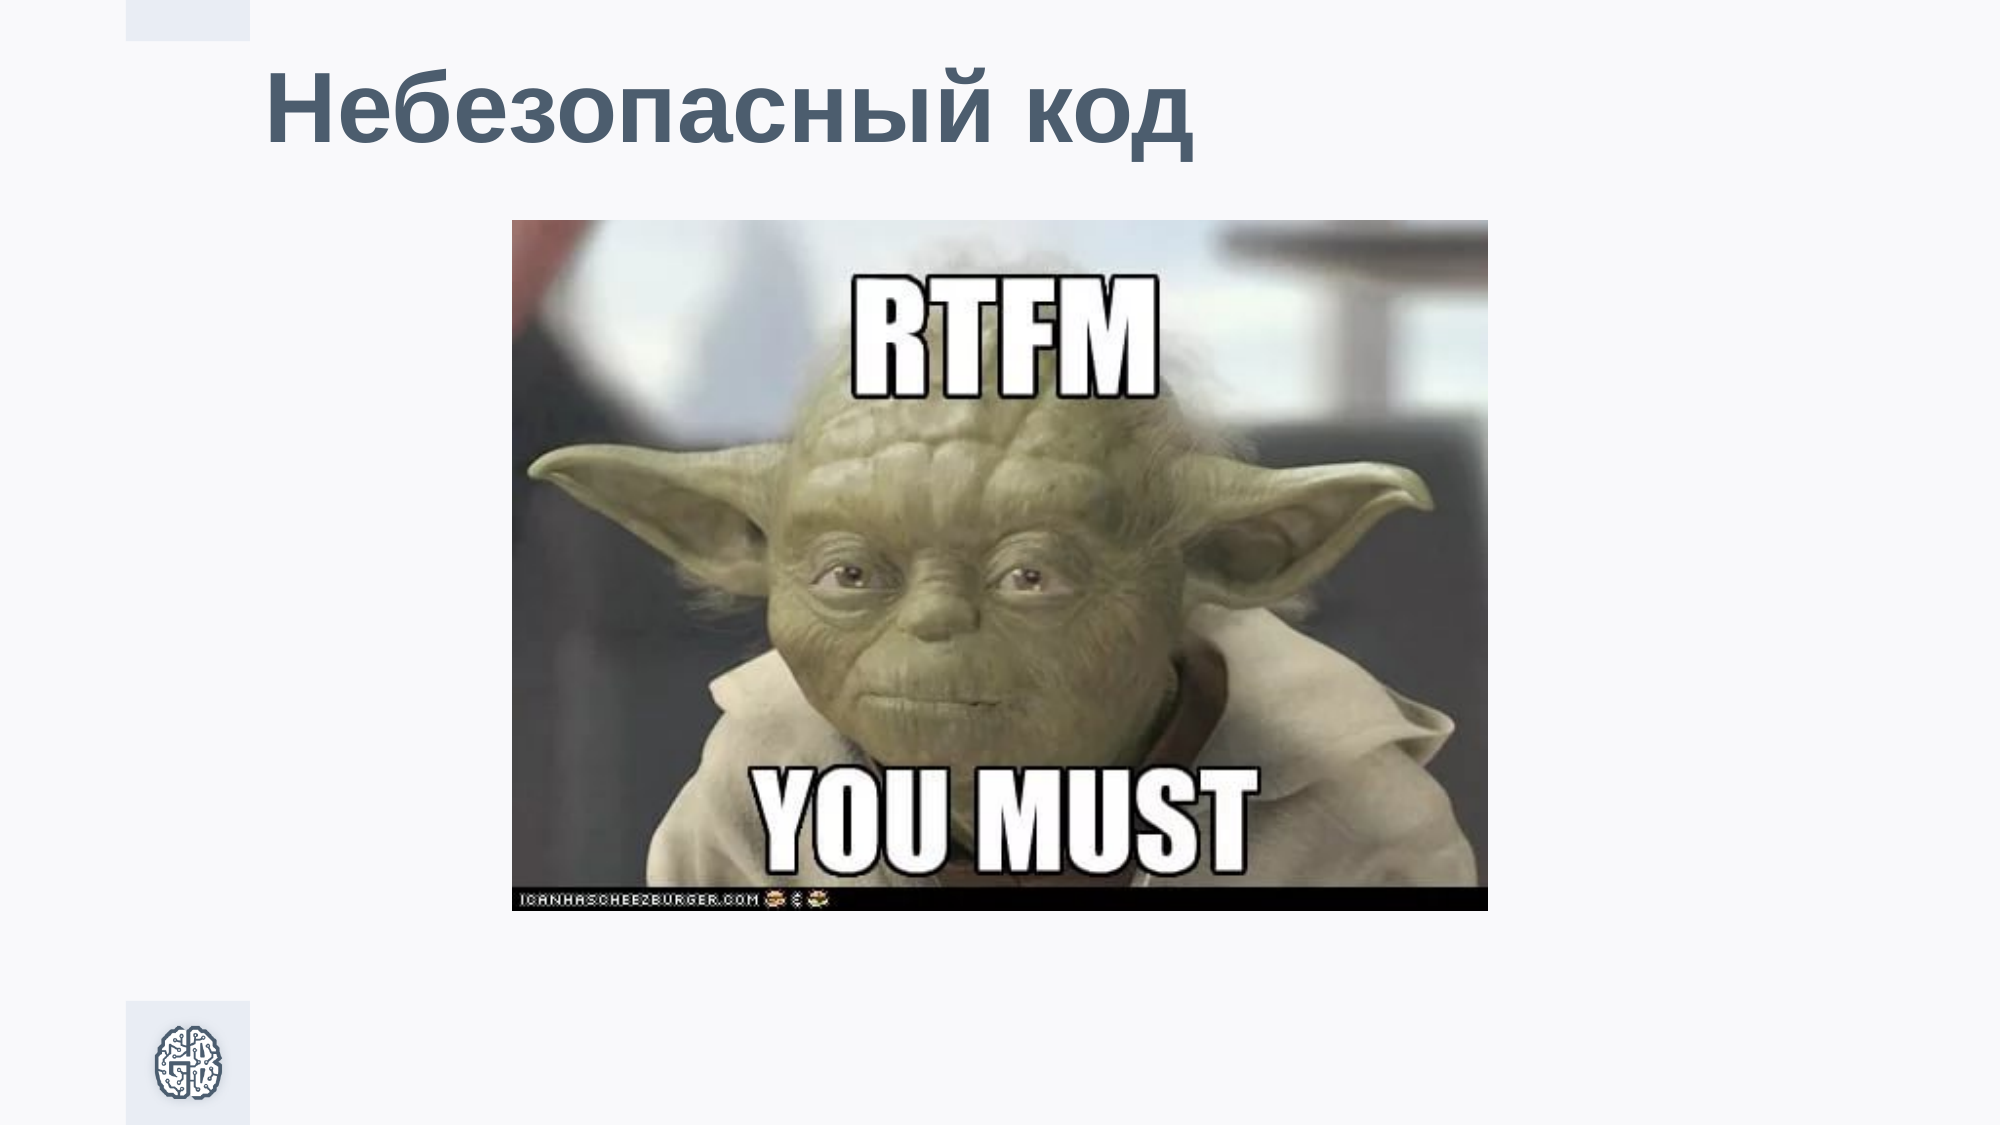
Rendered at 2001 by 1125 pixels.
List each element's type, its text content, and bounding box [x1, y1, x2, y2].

title Небезопасный код [249, 8, 1870, 212]
picture [512, 220, 1488, 911]
picture [144, 1016, 232, 1110]
